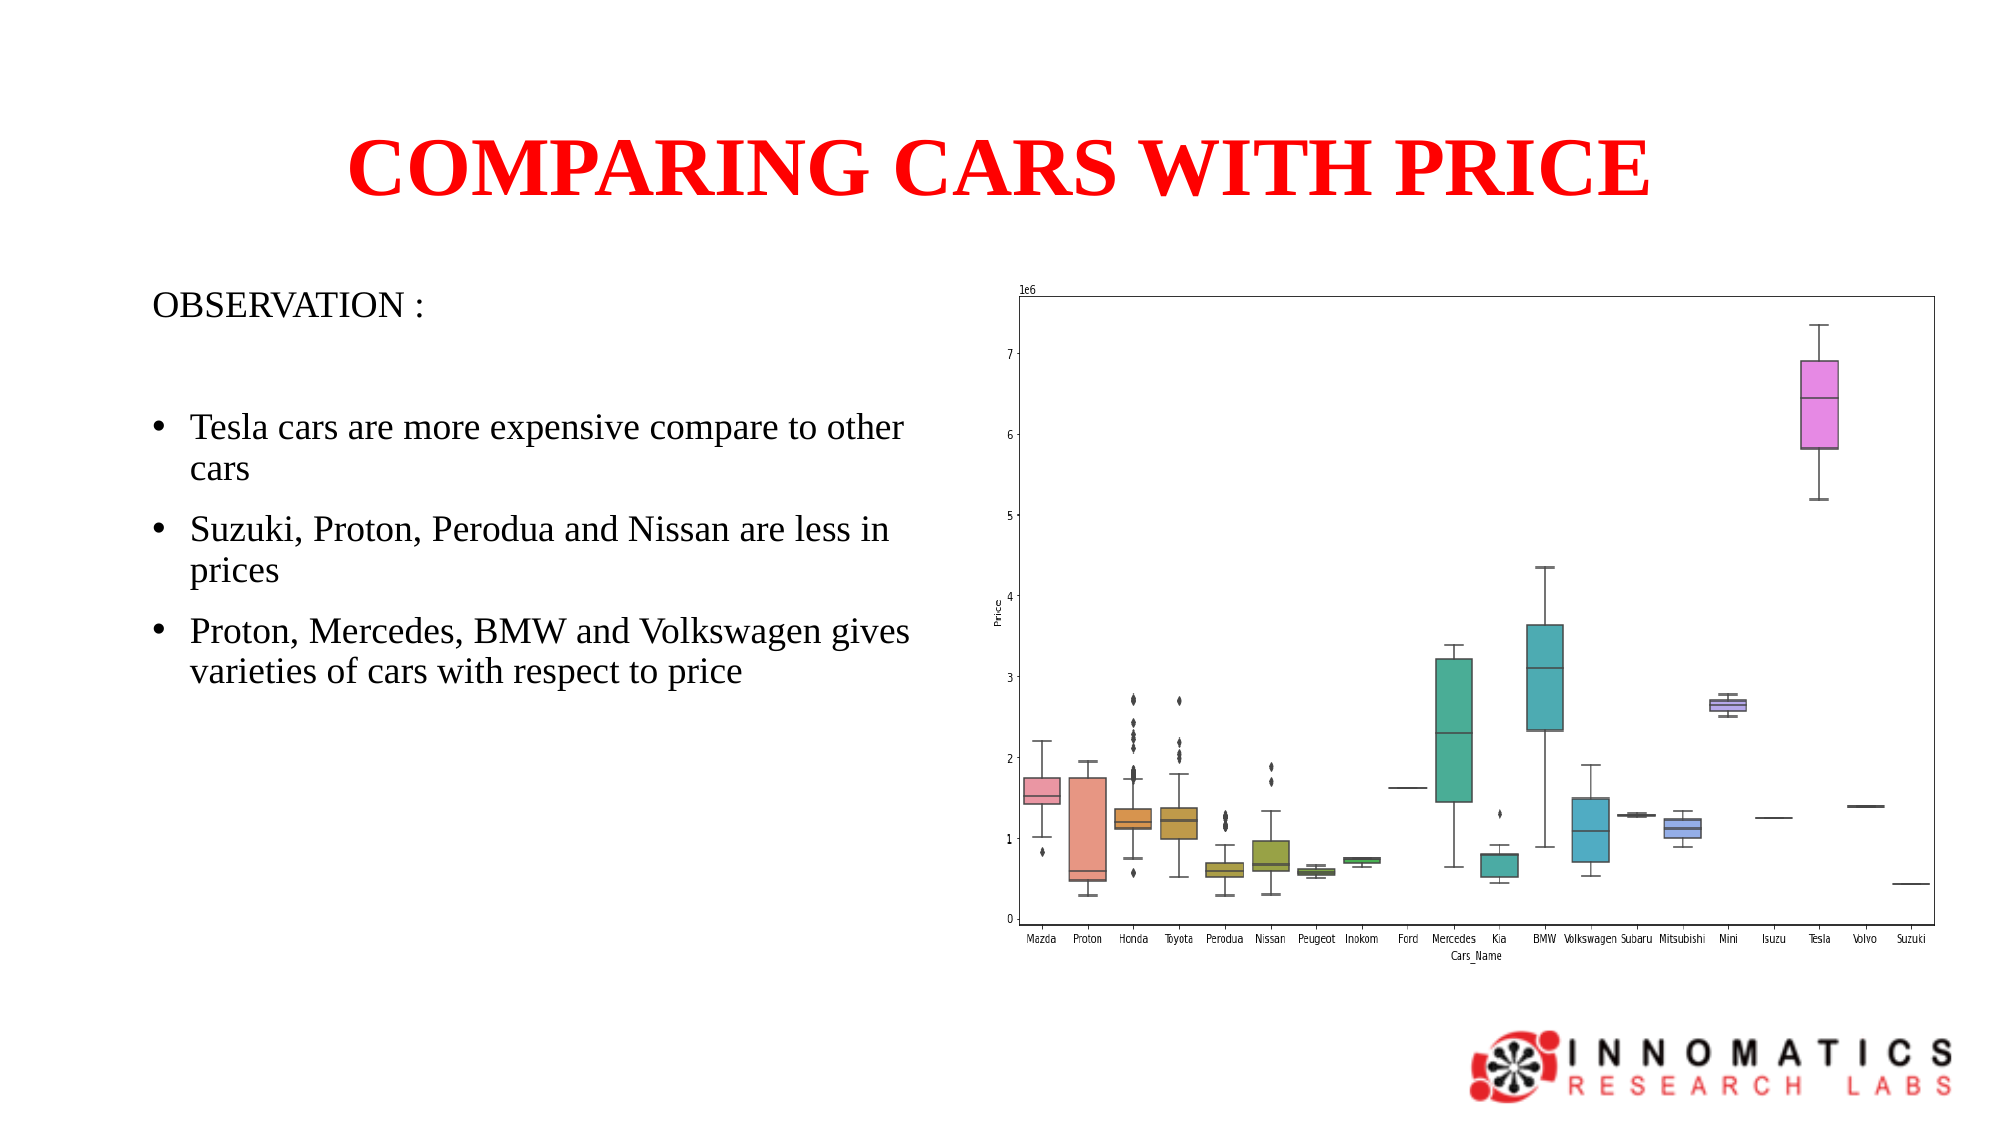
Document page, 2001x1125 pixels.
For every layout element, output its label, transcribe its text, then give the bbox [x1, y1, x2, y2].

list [987, 277, 1940, 970]
picture [1445, 1014, 1975, 1125]
list OBSERVATION : Tesla cars are more expensive compare to other cars Suzuki, Proton, Perodua and Nissan are less in prices Proton, Mercedes, BMW and Volkswagen gives varieties of cars with respect to price [137, 277, 987, 716]
title COMPARING CARS WITH PRICE [137, 59, 1863, 277]
